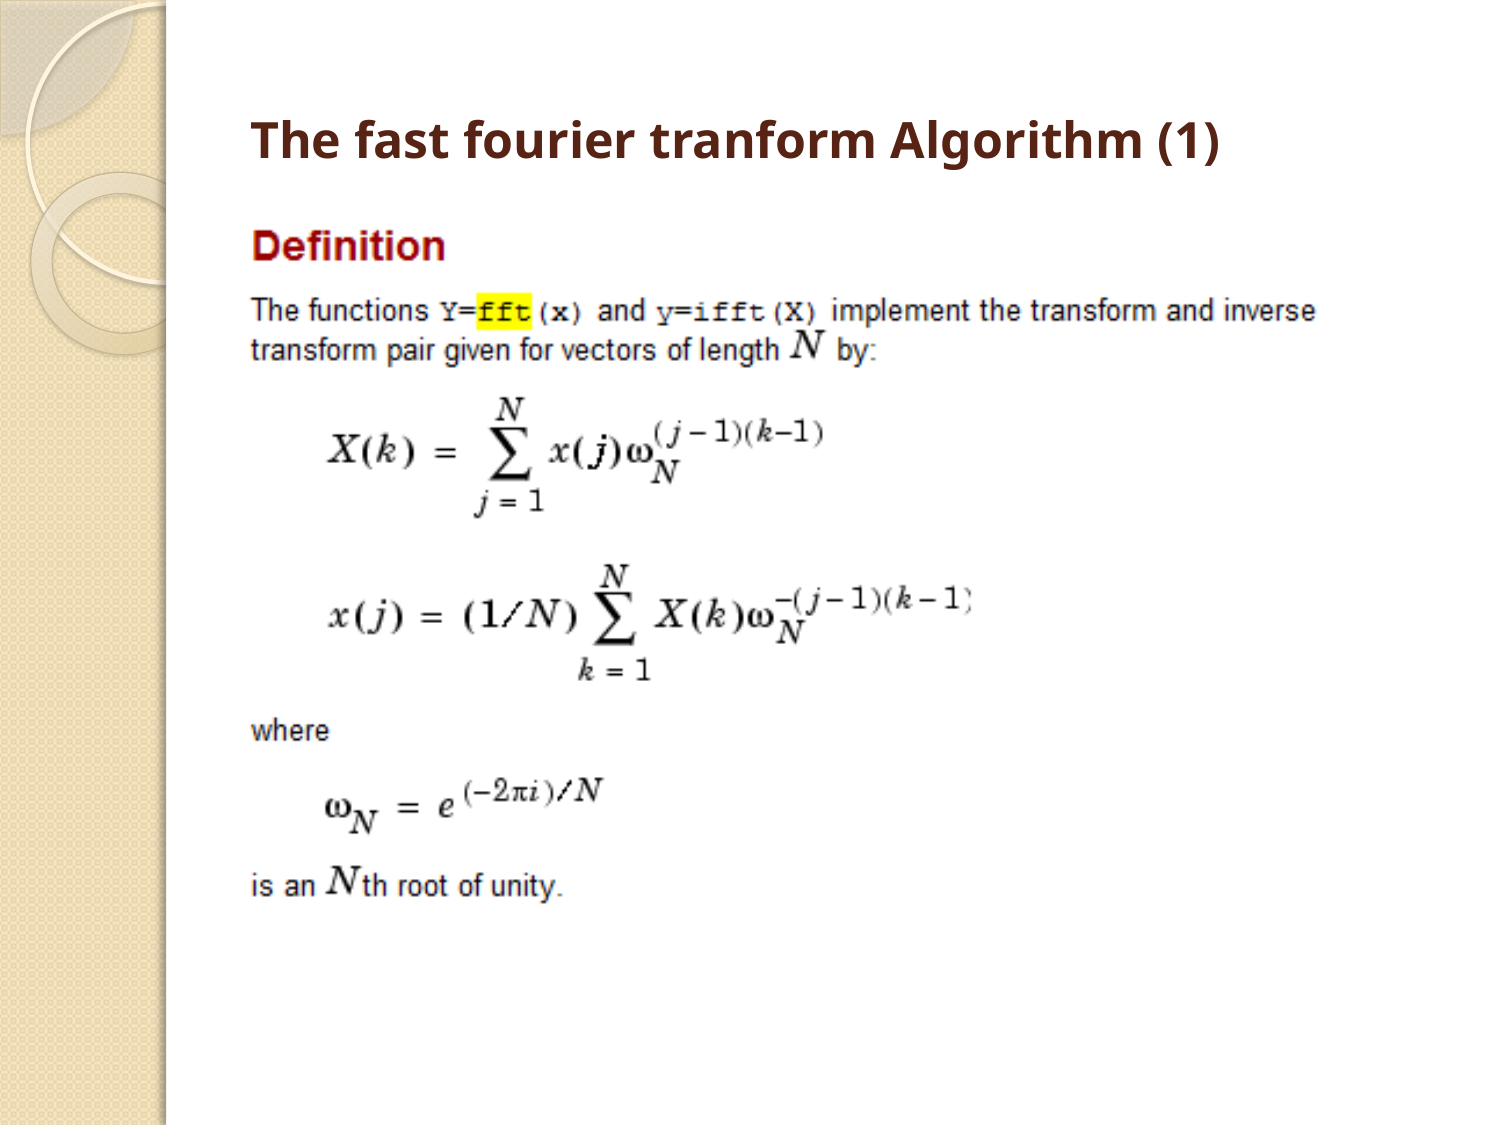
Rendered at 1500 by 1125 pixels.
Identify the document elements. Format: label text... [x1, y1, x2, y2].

title The fast fourier tranform Algorithm (1) [235, 45, 1466, 233]
picture [238, 216, 1338, 913]
